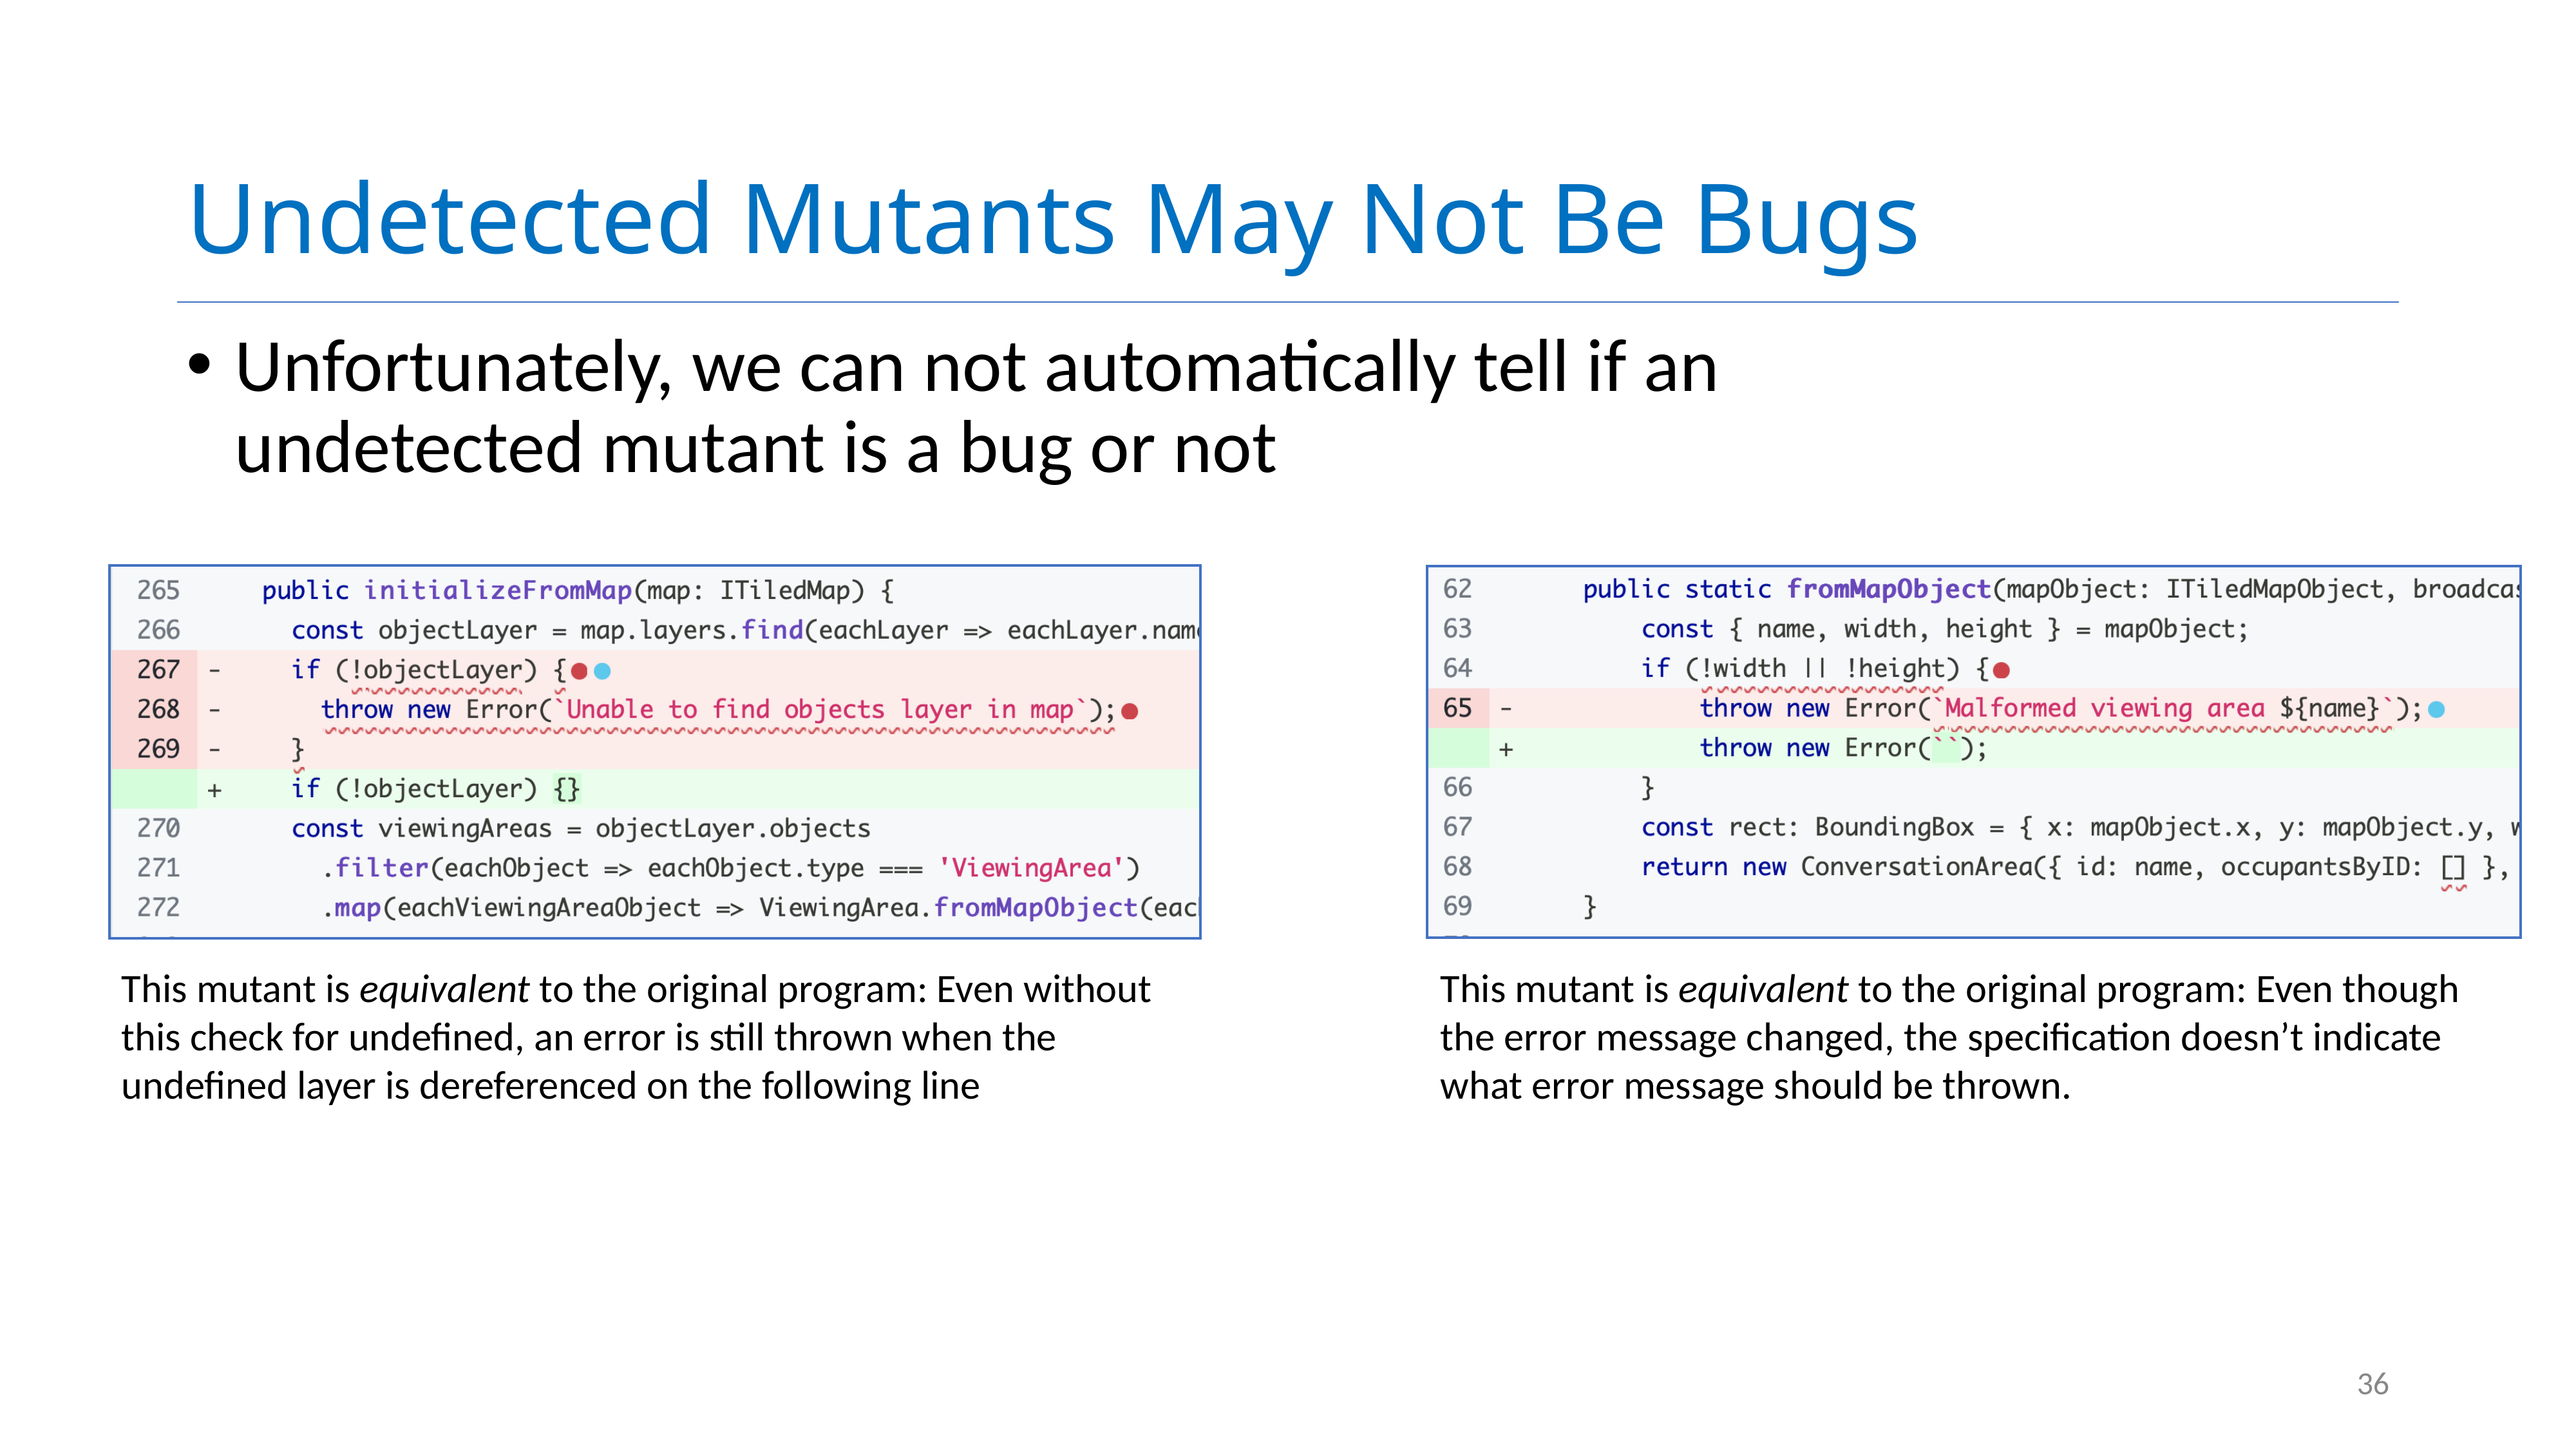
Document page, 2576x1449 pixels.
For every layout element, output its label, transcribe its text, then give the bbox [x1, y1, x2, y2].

list Unfortunately, we can not automatically tell if an undetected mutant is a bug or not [176, 316, 1845, 552]
slide_number 36 [2344, 1355, 2400, 1408]
picture [1428, 567, 2519, 936]
text_box This mutant is equivalent to the original program: Even without this check for undefined, an error is still thrown when the undefined layer is dereferenced on the following line [112, 952, 1198, 1117]
title Undetected Mutants May Not Be Bugs [176, 3, 2400, 285]
text_box This mutant is equivalent to the original program: Even though the error message changed, the specification doesn’t indicate what error message should be thrown. [1431, 952, 2517, 1117]
picture [110, 566, 1199, 937]
